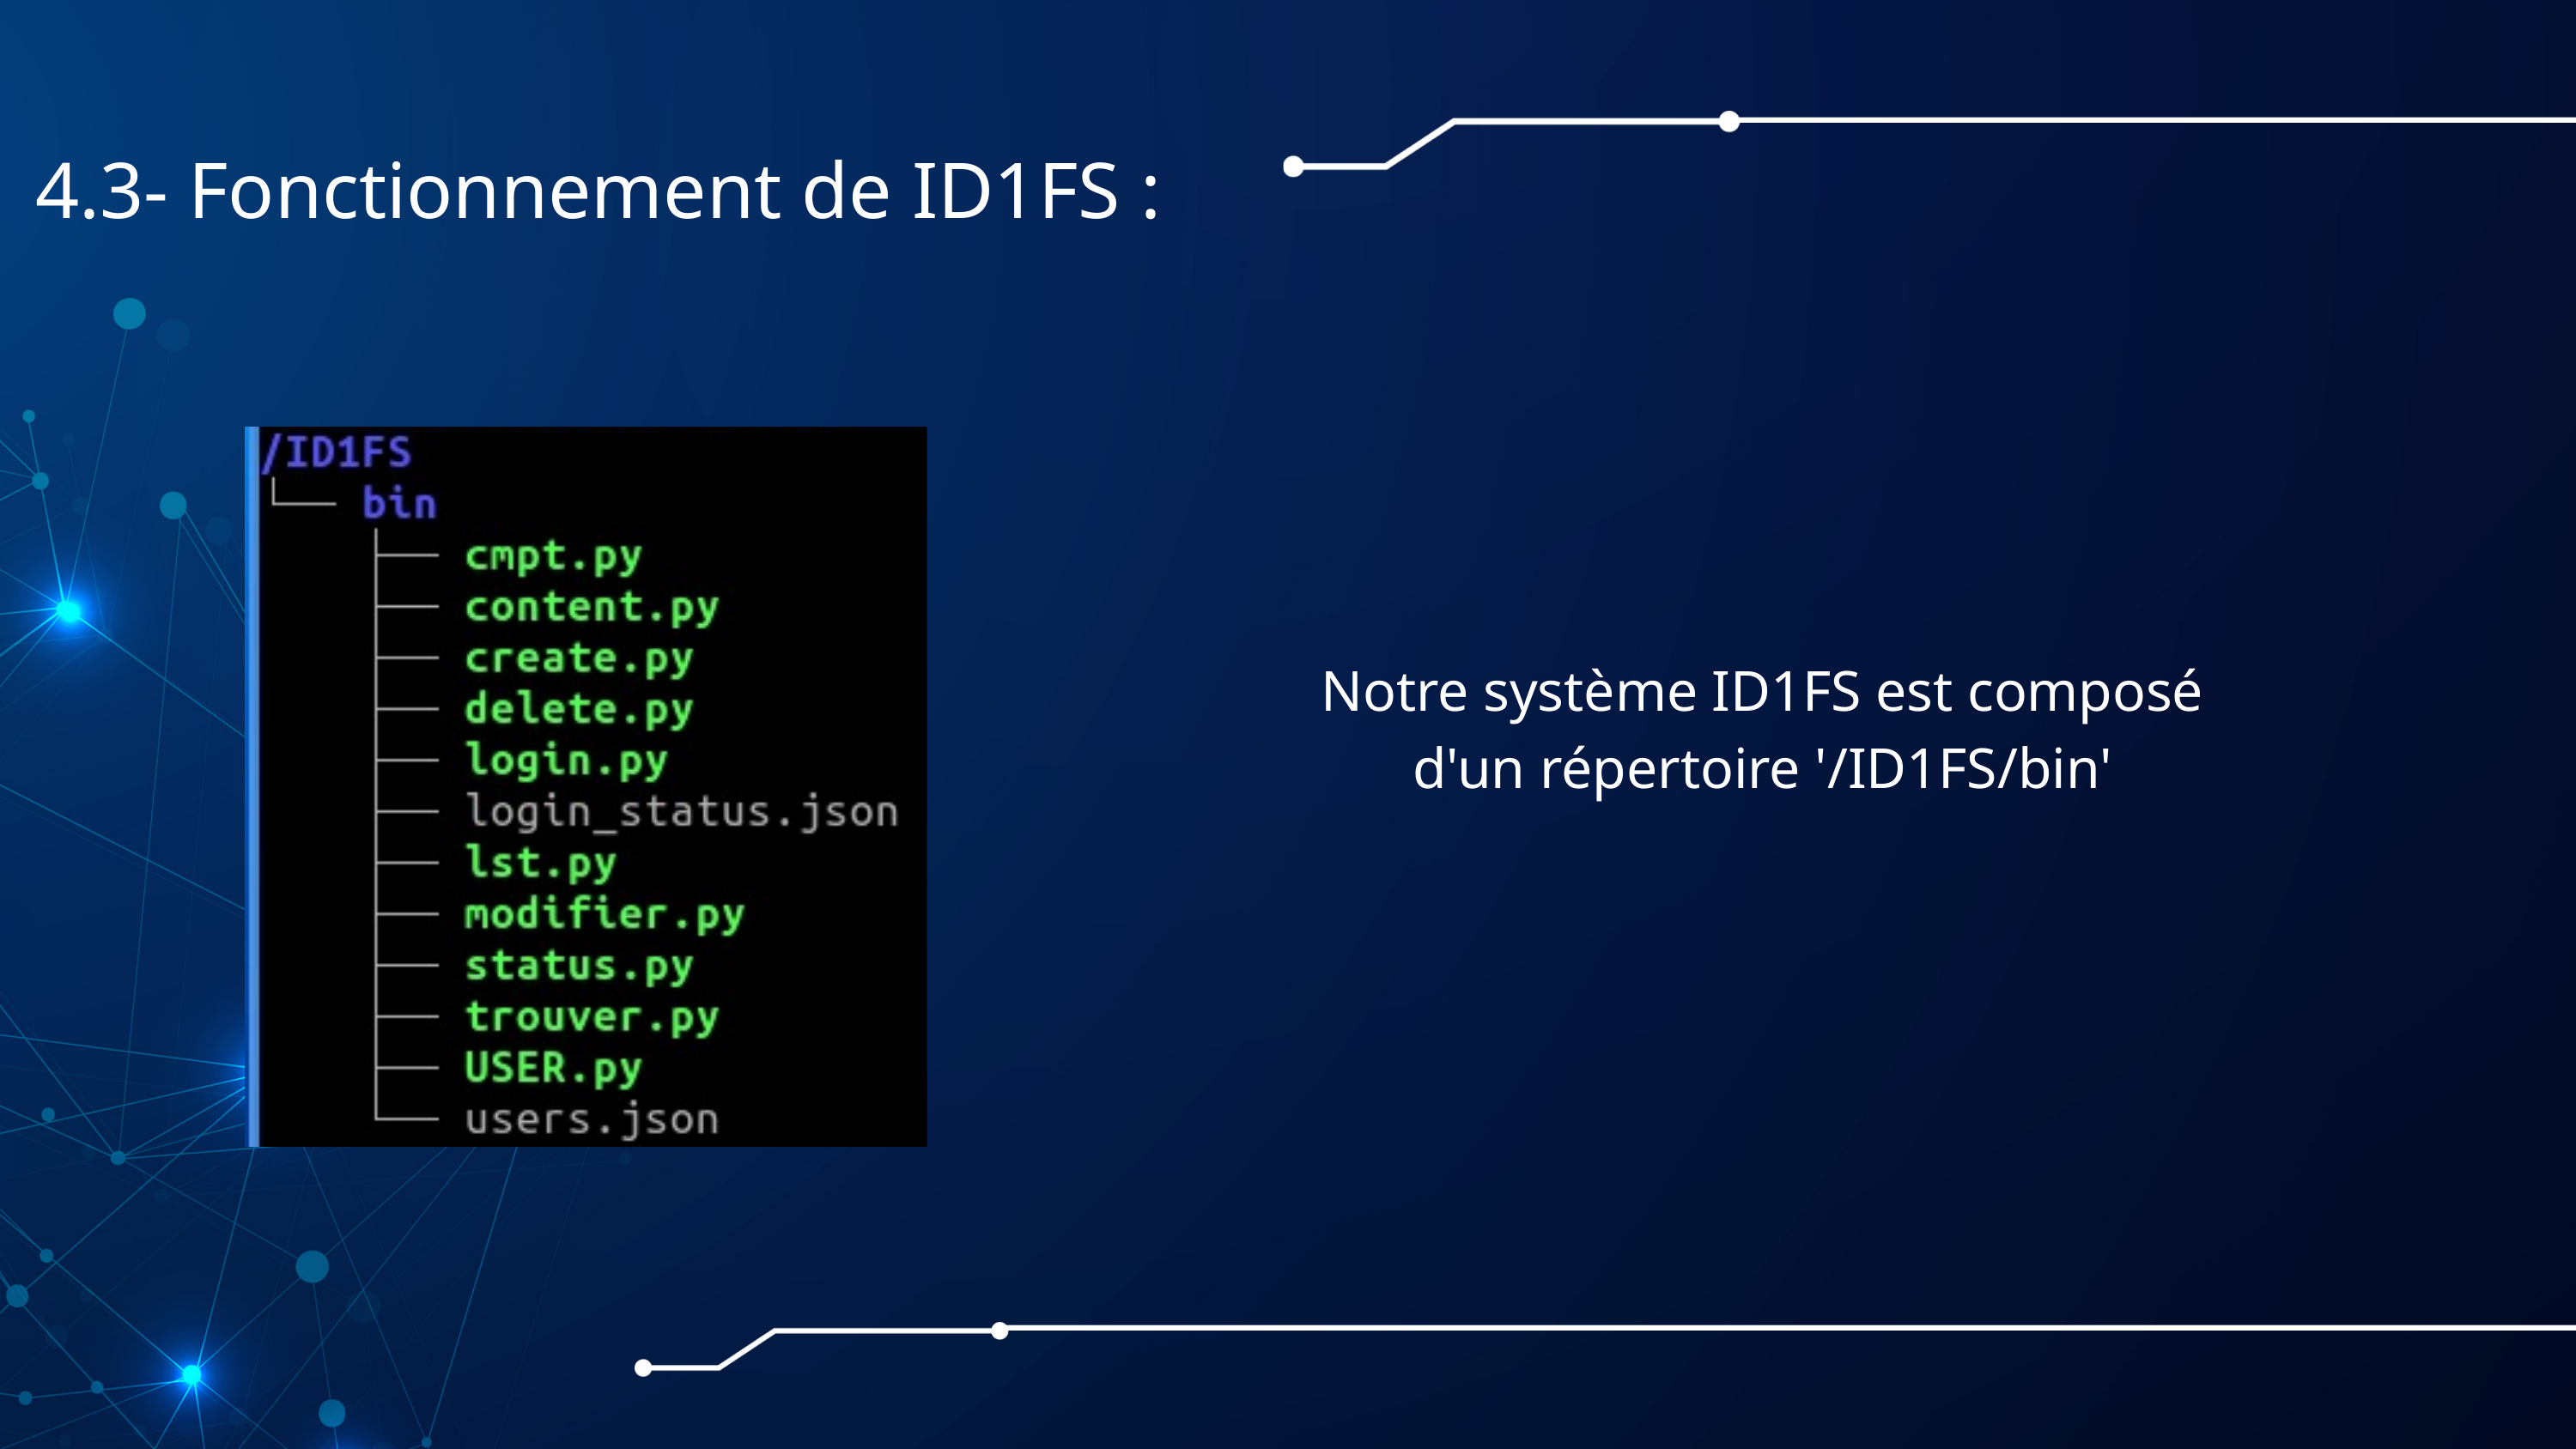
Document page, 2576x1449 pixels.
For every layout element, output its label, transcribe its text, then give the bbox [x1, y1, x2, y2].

text_box [0, 0, 2576, 1449]
text_box [635, 1322, 1009, 1378]
text_box [245, 427, 927, 1147]
text_box [1283, 111, 1741, 179]
text_box Notre système ID1FS est composé d'un répertoire '/ID1FS/bin' [1287, 645, 2238, 800]
text_box 4.3- Fonctionnement de ID1FS : [34, 125, 1250, 234]
